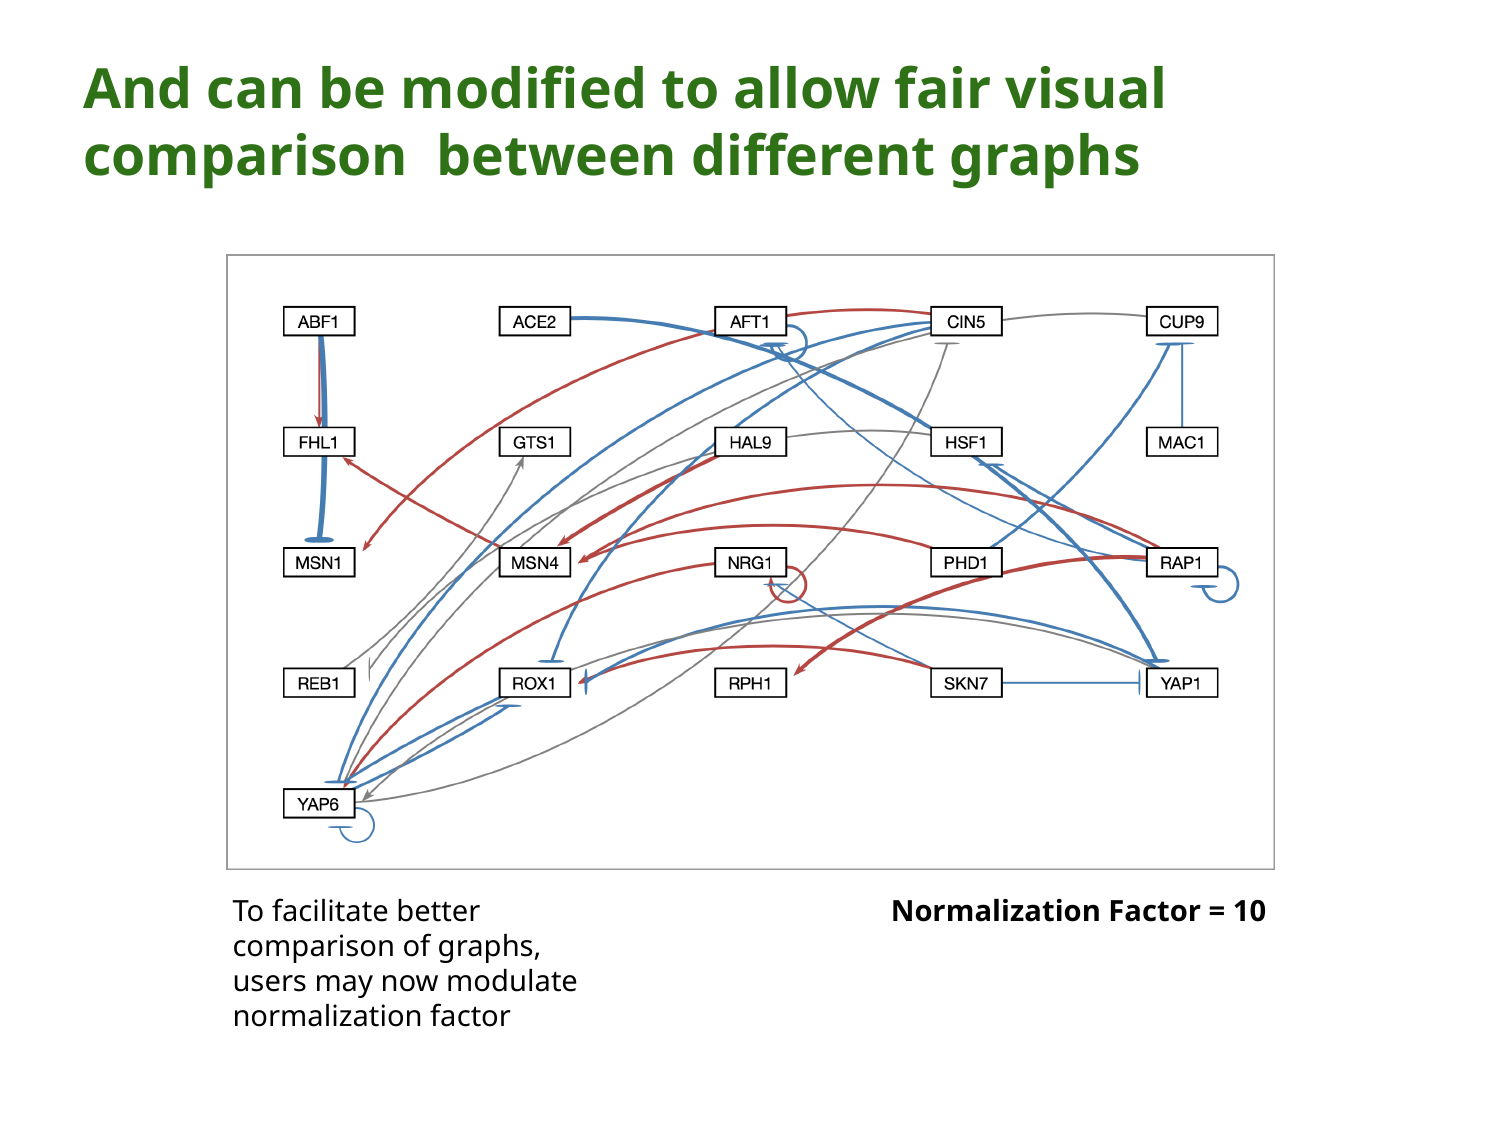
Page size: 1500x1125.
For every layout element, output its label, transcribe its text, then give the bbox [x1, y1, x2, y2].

picture [226, 254, 1275, 871]
title And can be modified to allow fair visual comparison between different graphs [74, 44, 1426, 196]
text_box To facilitate better comparison of graphs, users may now modulate normalization factor [224, 884, 590, 1041]
text_box Normalization Factor = 10 [876, 884, 1282, 935]
